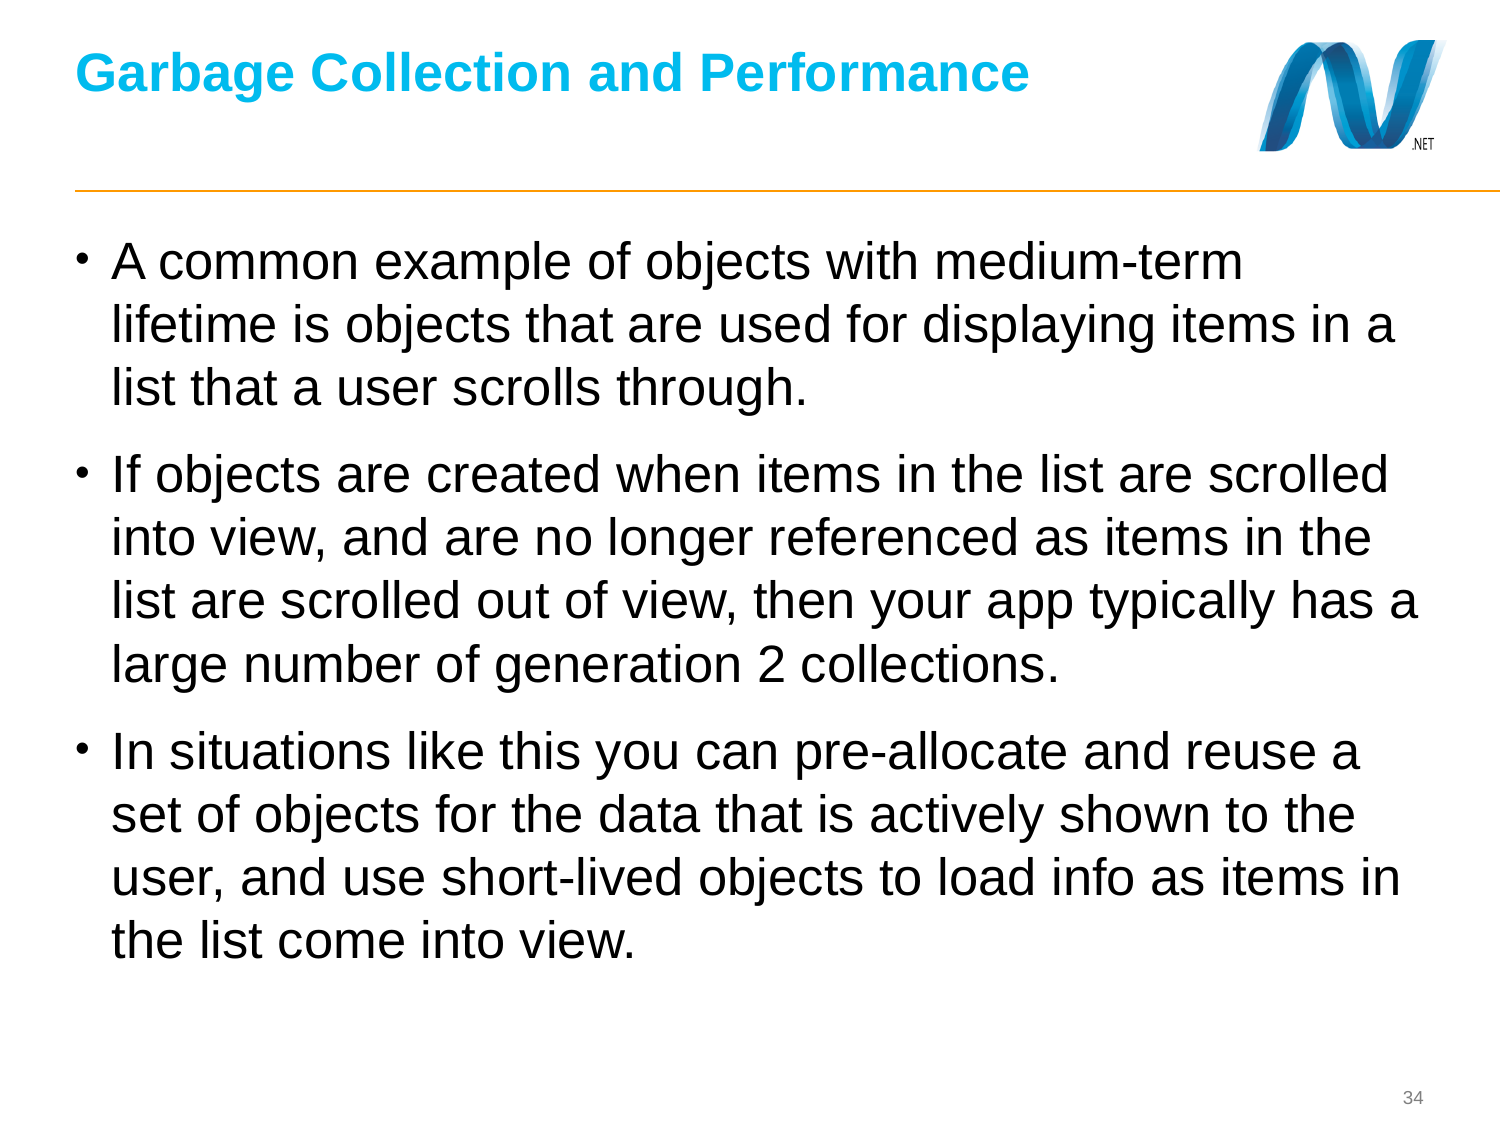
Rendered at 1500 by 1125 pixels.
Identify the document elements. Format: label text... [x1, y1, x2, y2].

title Garbage Collection and Performance [75, 27, 1422, 157]
list A common example of objects with medium-term lifetime is objects that are used for displaying items in a list that a user scrolls through. If objects are created when items in the list are scrolled into view, and are no longer referenced as items in the list are scrolled out of view, then your app typically has a large number of generation 2 collections. In situations like this you can pre-allocate and reuse a set of objects for the data that is actively shown to the user, and use short-lived objects to load info as items in the list come into view. [75, 226, 1425, 1018]
picture [1253, 26, 1450, 177]
